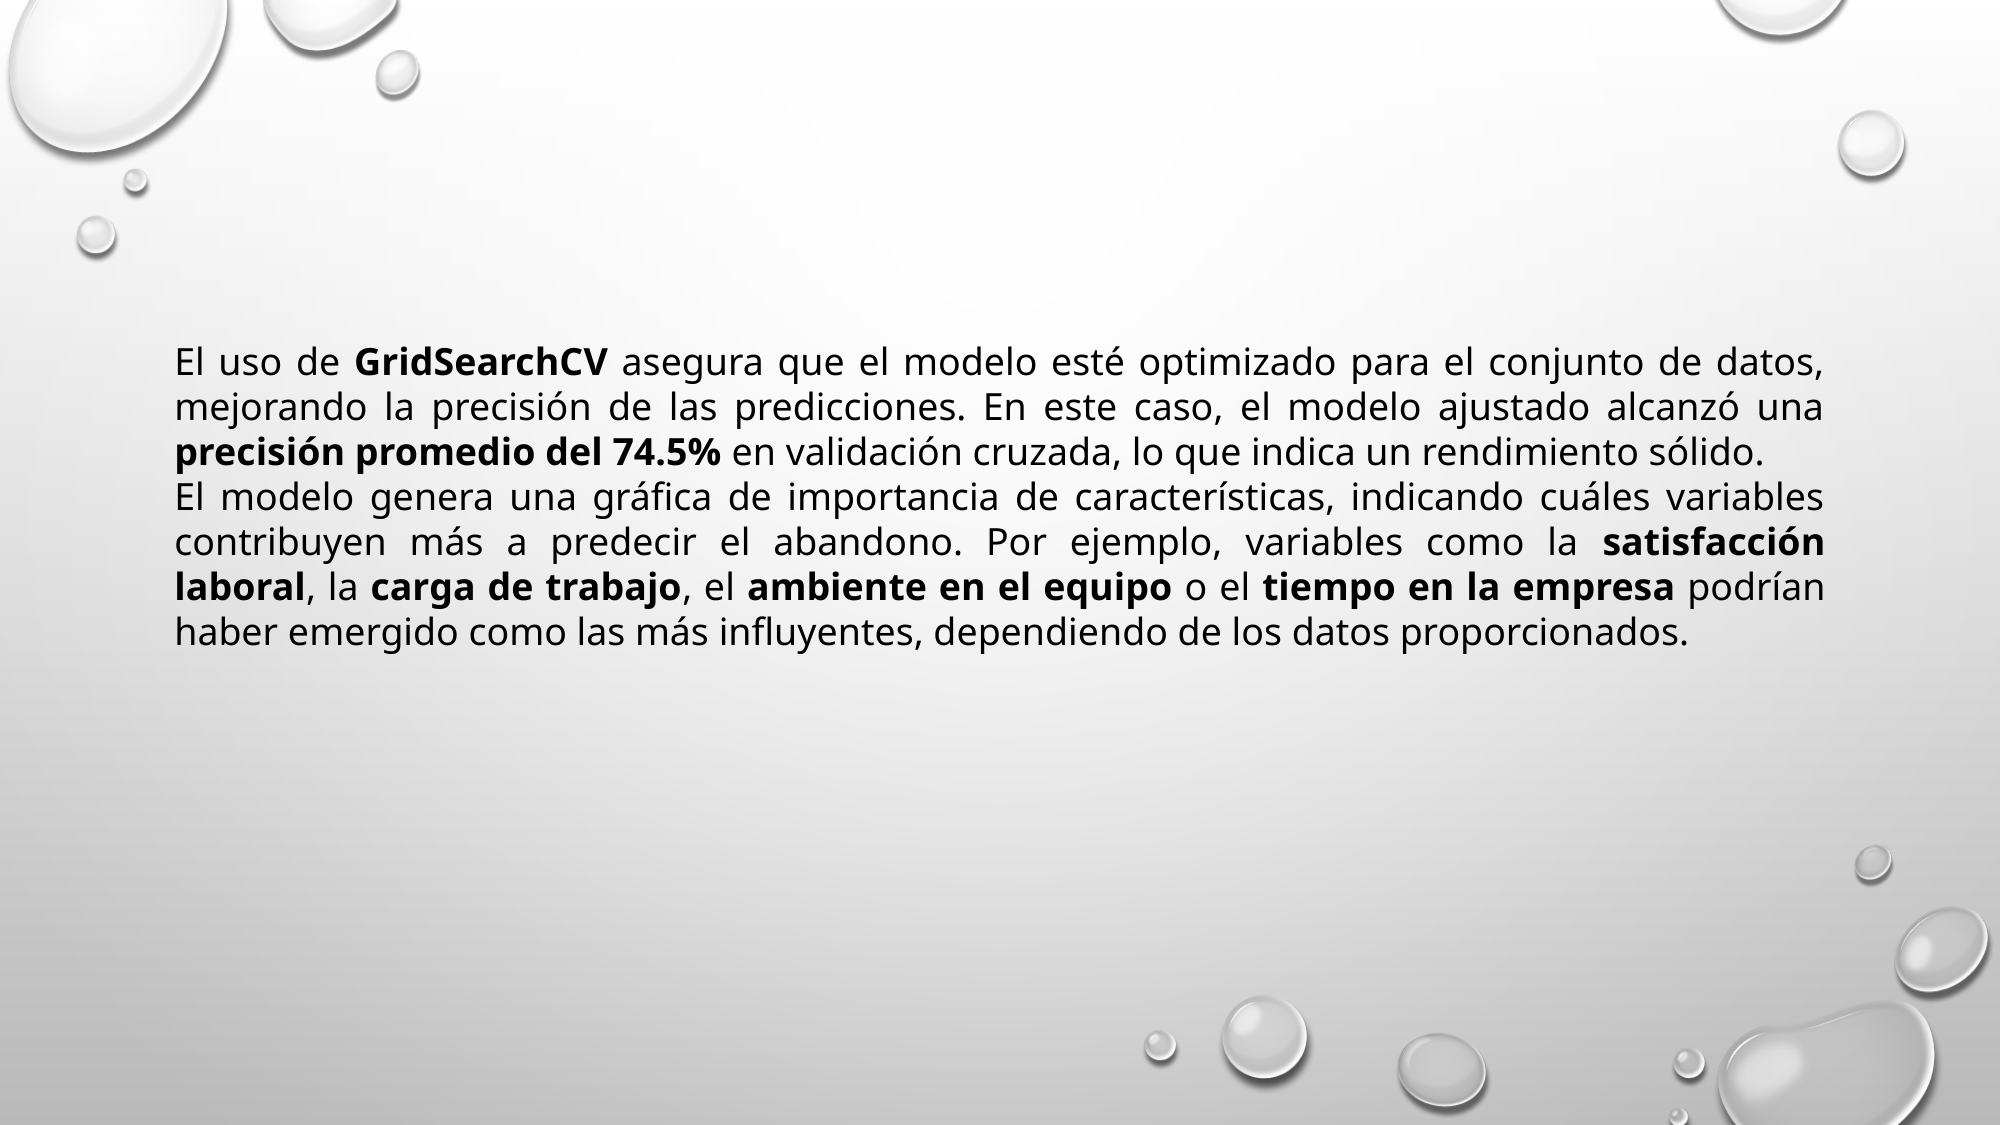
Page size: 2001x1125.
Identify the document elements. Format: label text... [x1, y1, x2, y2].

picture [0, 0, 2000, 1125]
text_box El uso de GridSearchCV asegura que el modelo esté optimizado para el conjunto de datos, mejorando la precisión de las predicciones. En este caso, el modelo ajustado alcanzó una precisión promedio del 74.5% en validación cruzada, lo que indica un rendimiento sólido. El modelo genera una gráfica de importancia de características, indicando cuáles variables contribuyen más a predecir el abandono. Por ejemplo, variables como la satisfacción laboral, la carga de trabajo, el ambiente en el equipo o el tiempo en la empresa podrían haber emergido como las más influyentes, dependiendo de los datos proporcionados. [159, 330, 1841, 751]
